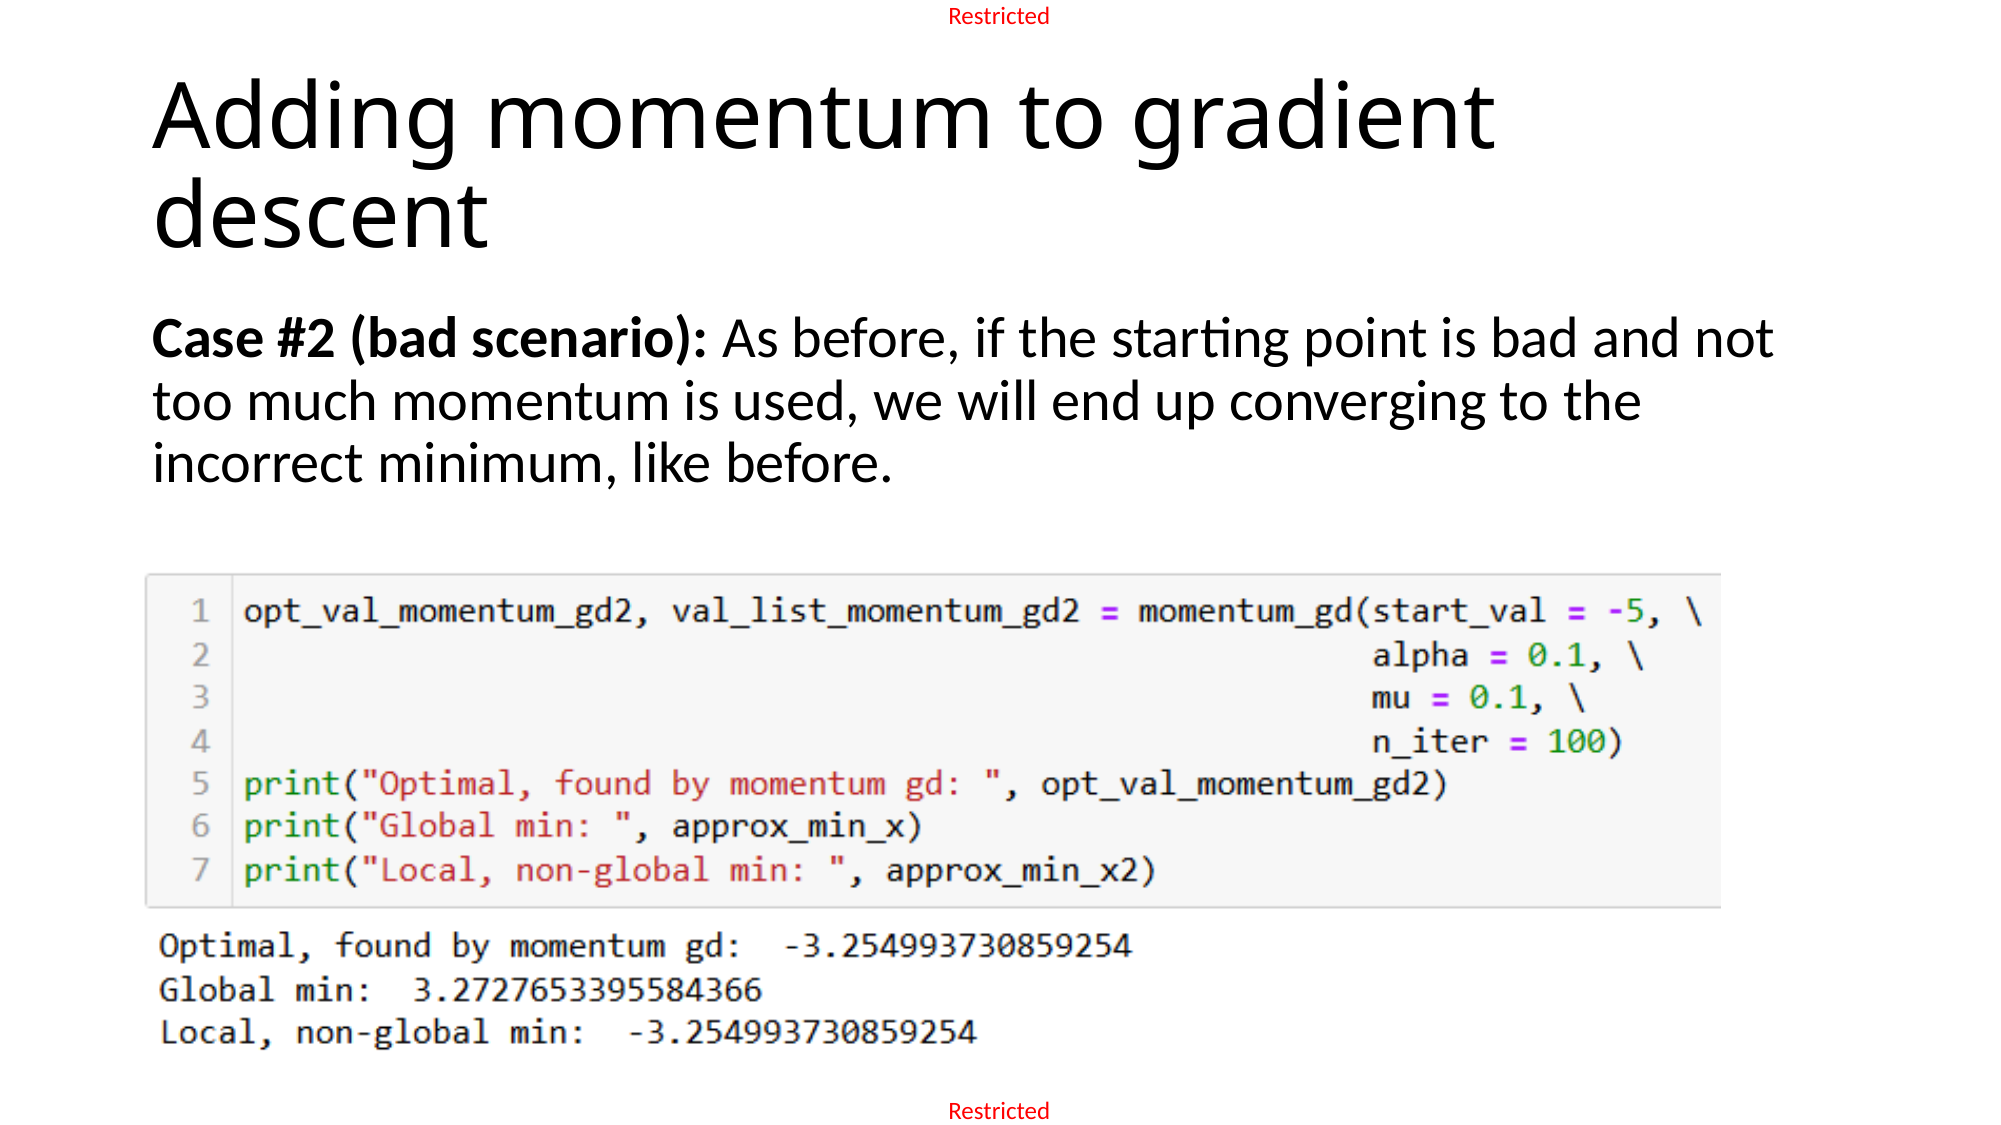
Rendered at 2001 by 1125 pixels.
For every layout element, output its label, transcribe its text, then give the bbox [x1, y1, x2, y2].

title Adding momentum to gradient descent [137, 59, 1863, 278]
picture [137, 557, 1721, 1086]
list Case #2 (bad scenario): As before, if the starting point is bad and not too much momentum is used, we will end up converging to the incorrect minimum, like before. [137, 299, 1863, 1014]
